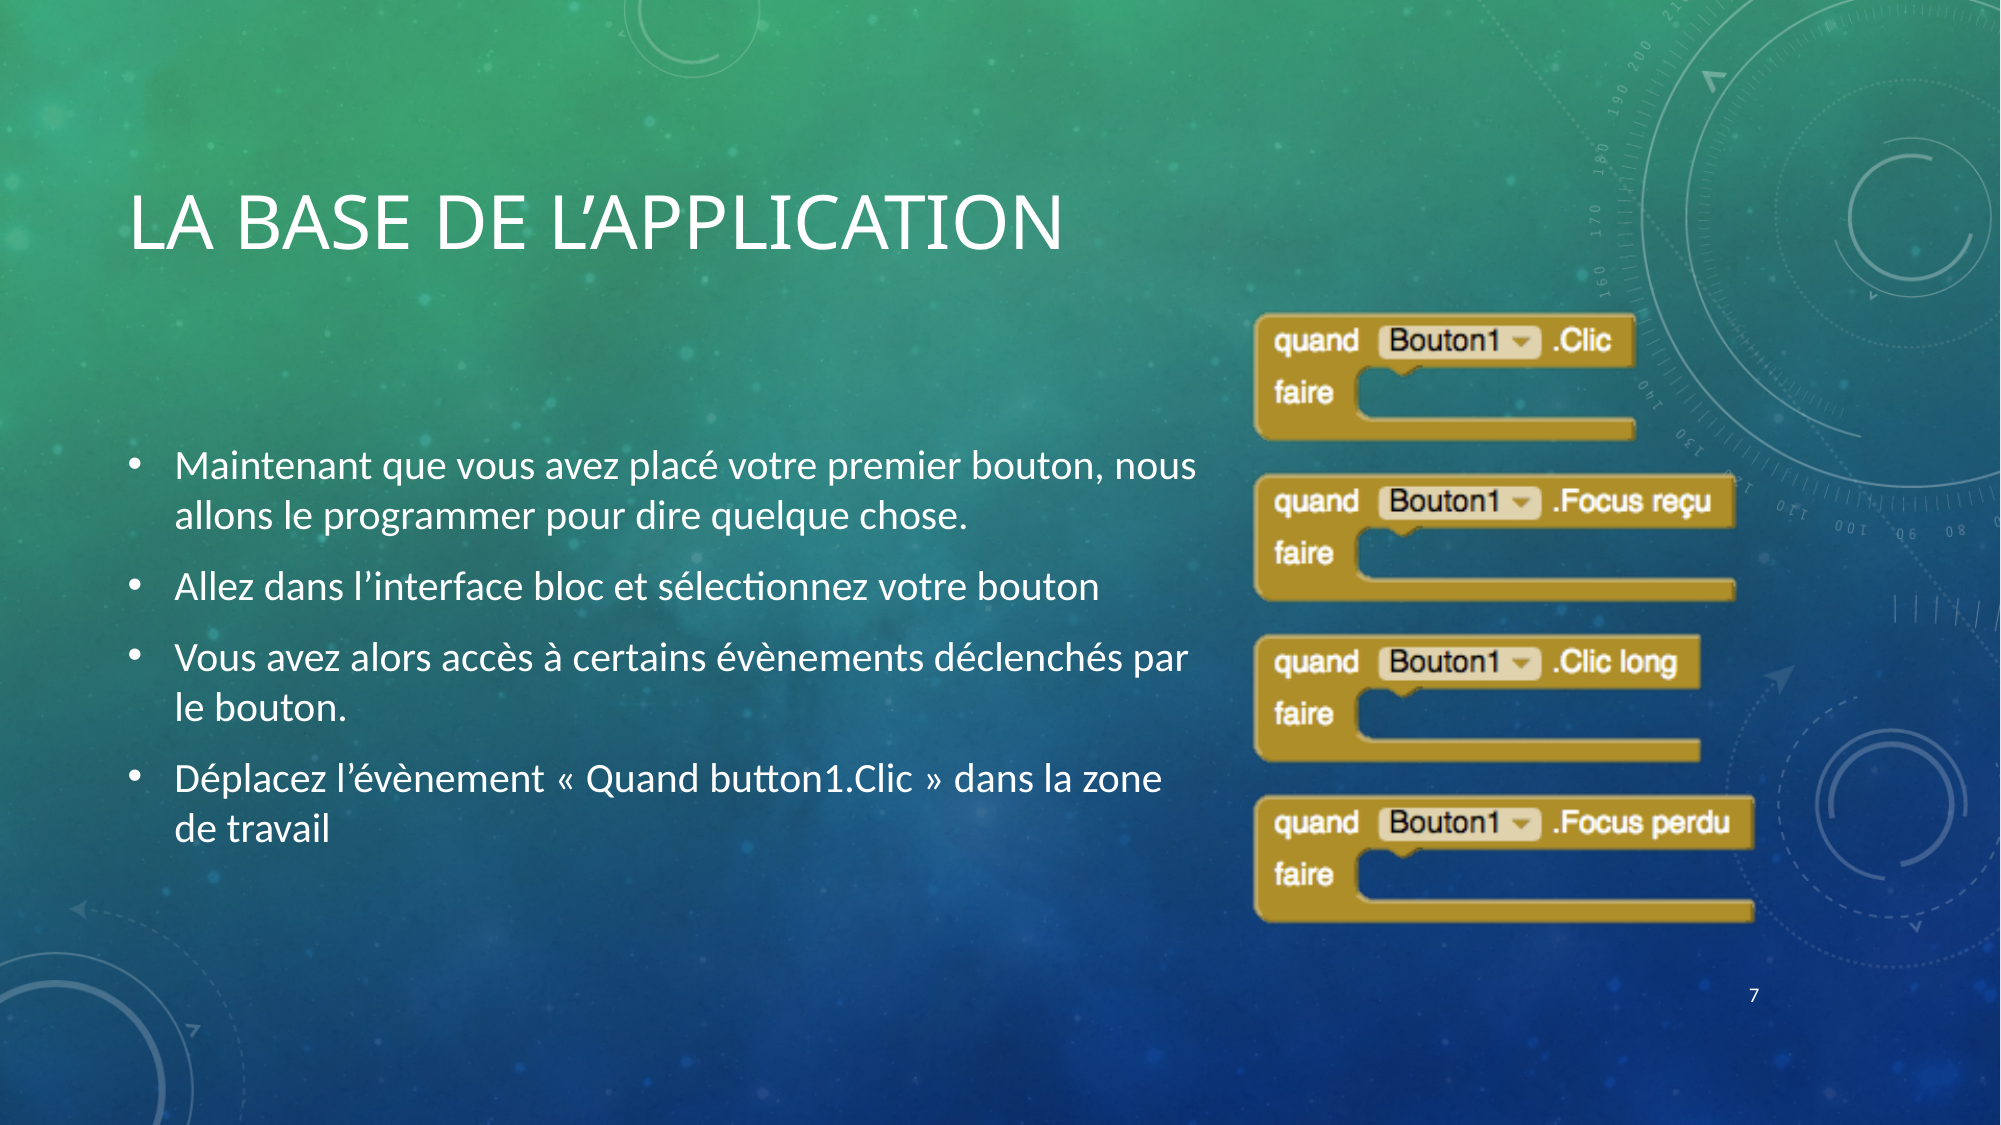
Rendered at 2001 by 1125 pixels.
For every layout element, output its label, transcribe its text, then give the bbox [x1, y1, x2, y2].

picture [0, 0, 2001, 1125]
title La base de l’application [112, 99, 1775, 339]
list Maintenant que vous avez placé votre premier bouton, nous allons le programmer pour dire quelque chose. Allez dans l’interface bloc et sélectionnez votre bouton Vous avez alors accès à certains évènements déclenchés par le bouton. Déplacez l’évènement « Quand button1.Clic » dans la zone de travail [112, 364, 1221, 925]
slide_number 7 [1684, 963, 1775, 1025]
